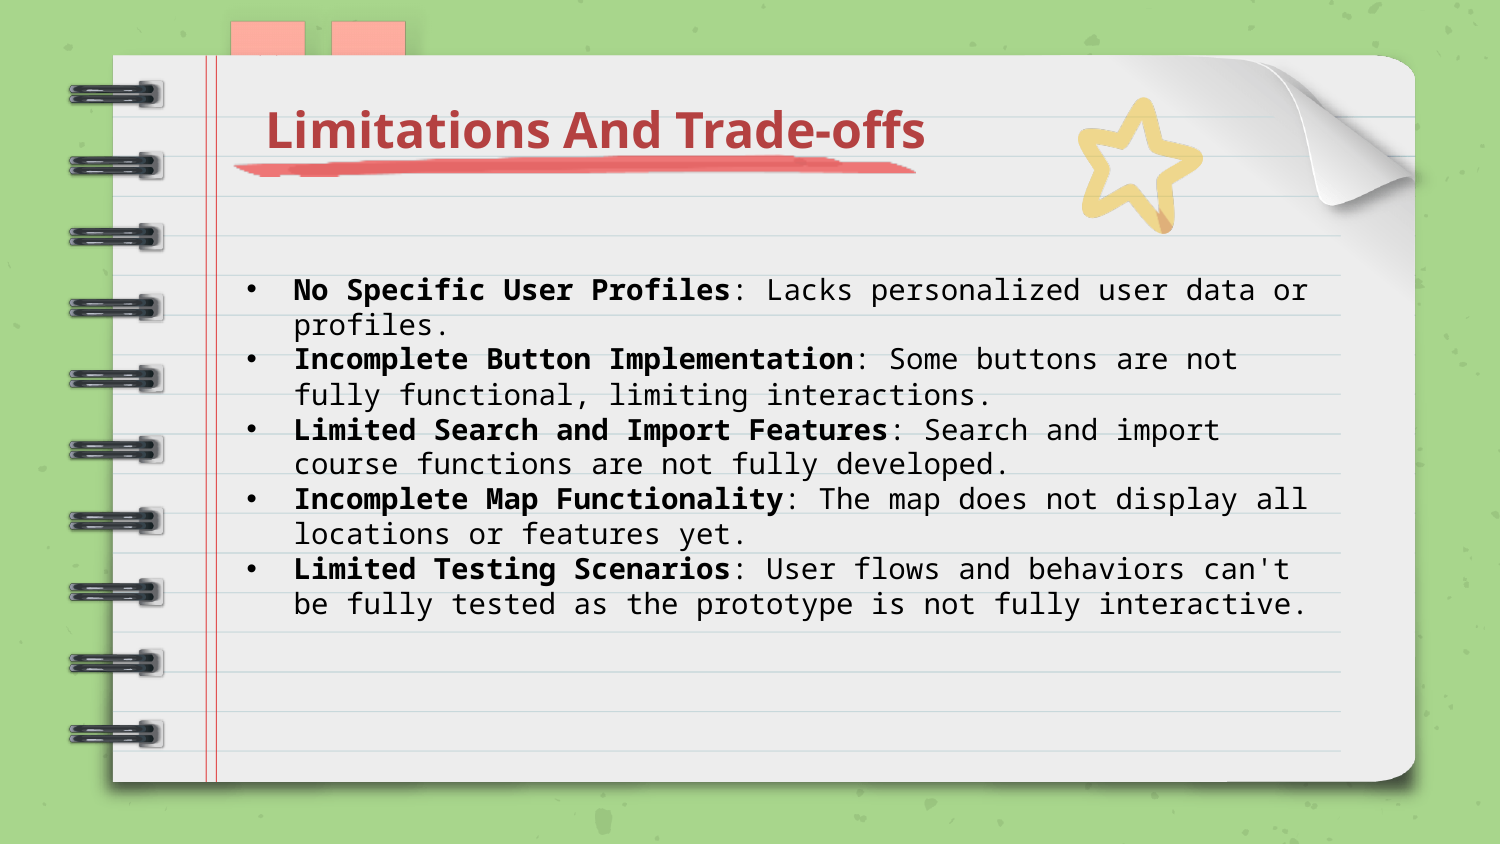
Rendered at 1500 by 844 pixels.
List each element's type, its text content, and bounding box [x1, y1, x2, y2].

subtitle Limitations And Trade-offs [232, 83, 990, 177]
text_box No Specific User Profiles: Lacks personalized user data or profiles. Incomplete Button Implementation: Some buttons are not fully functional, limiting interactions. Limited Search and Import Features: Search and import course functions are not fully developed. Incomplete Map Functionality: The map does not display all locations or features yet. Limited Testing Scenarios: User flows and behaviors can't be fully tested as the prototype is not fully interactive. [231, 263, 1327, 628]
picture [63, 0, 1437, 822]
